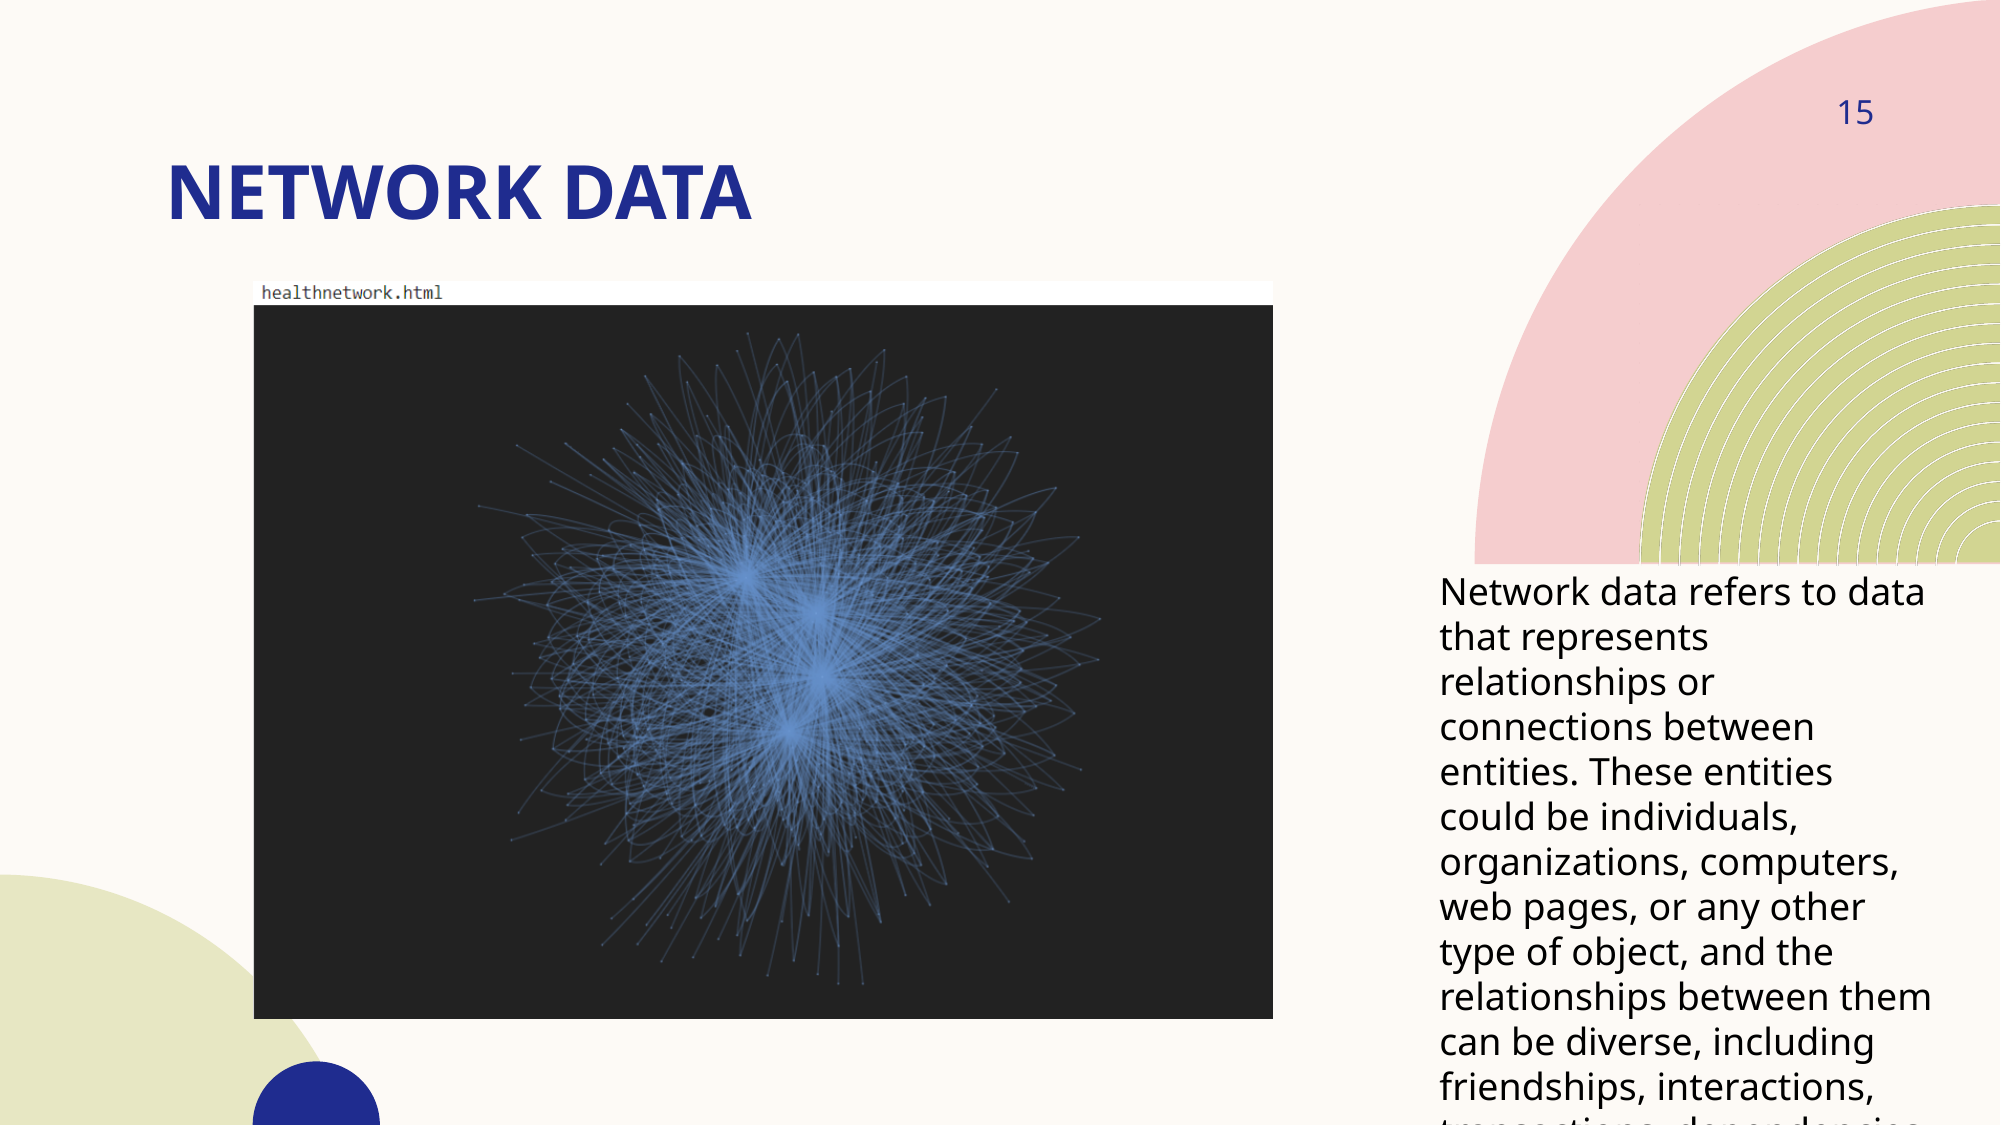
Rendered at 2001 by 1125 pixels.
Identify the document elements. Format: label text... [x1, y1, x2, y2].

picture [253, 281, 1273, 1019]
title NETWORK DATA [150, 68, 1437, 235]
slide_number 15 [1712, 75, 1875, 153]
picture [1639, 204, 2001, 566]
text_box Network data refers to data that represents relationships or connections between entities. These entities could be individuals, organizations, computers, web pages, or any other type of object, and the relationships between them can be diverse, including friendships, interactions, transactions, dependencies, or links. [1424, 560, 1950, 1125]
